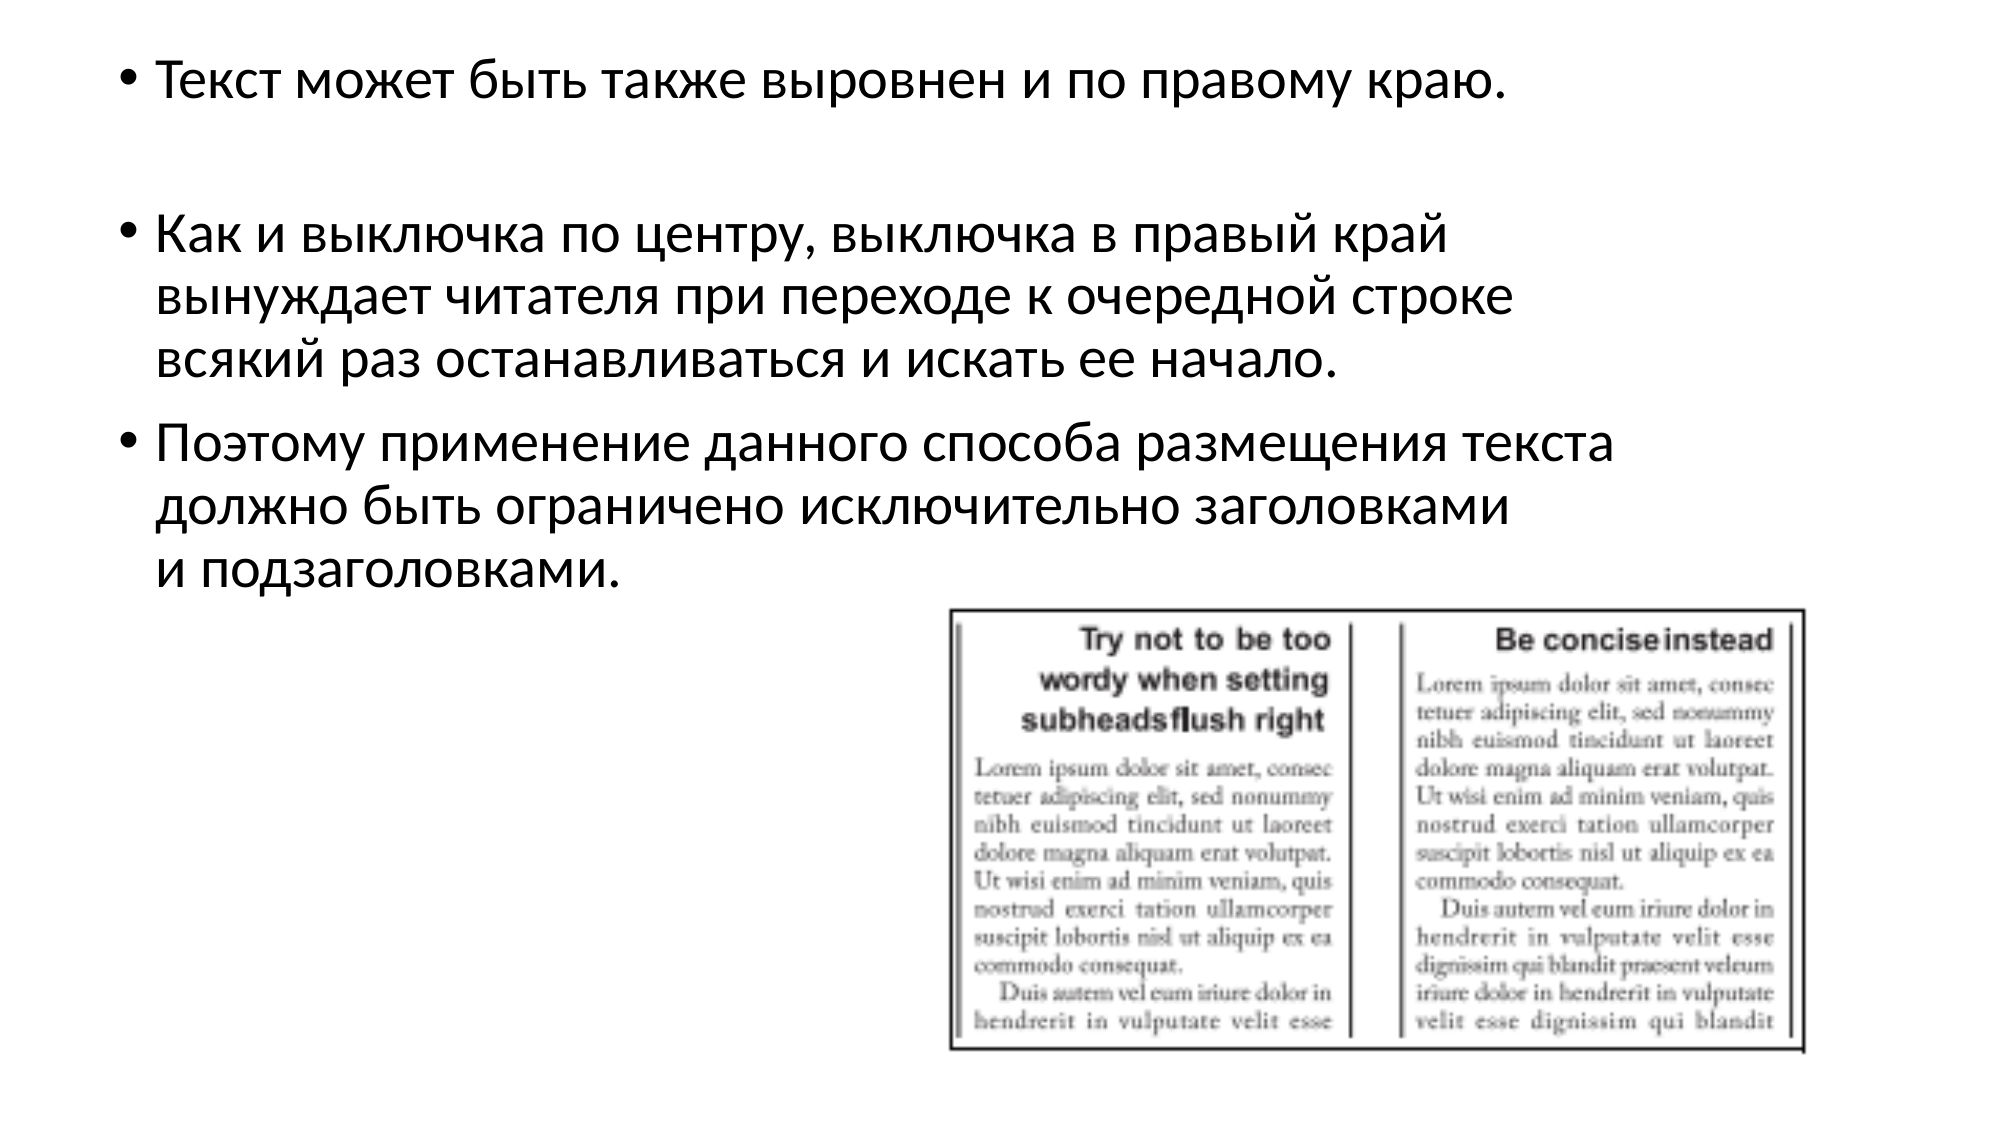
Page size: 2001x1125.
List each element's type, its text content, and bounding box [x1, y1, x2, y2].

list Текст может быть также выровнен и по правому краю. Как и выключка по центру, выключка в правый край вынуждает читателя при переходе к очередной строке всякий раз останавливаться и искать ее начало. Поэтому применение данного способа размещения текста должно быть ограничено исключительно заголовками и подзаголовками. [103, 40, 1829, 755]
picture [916, 591, 1841, 1061]
